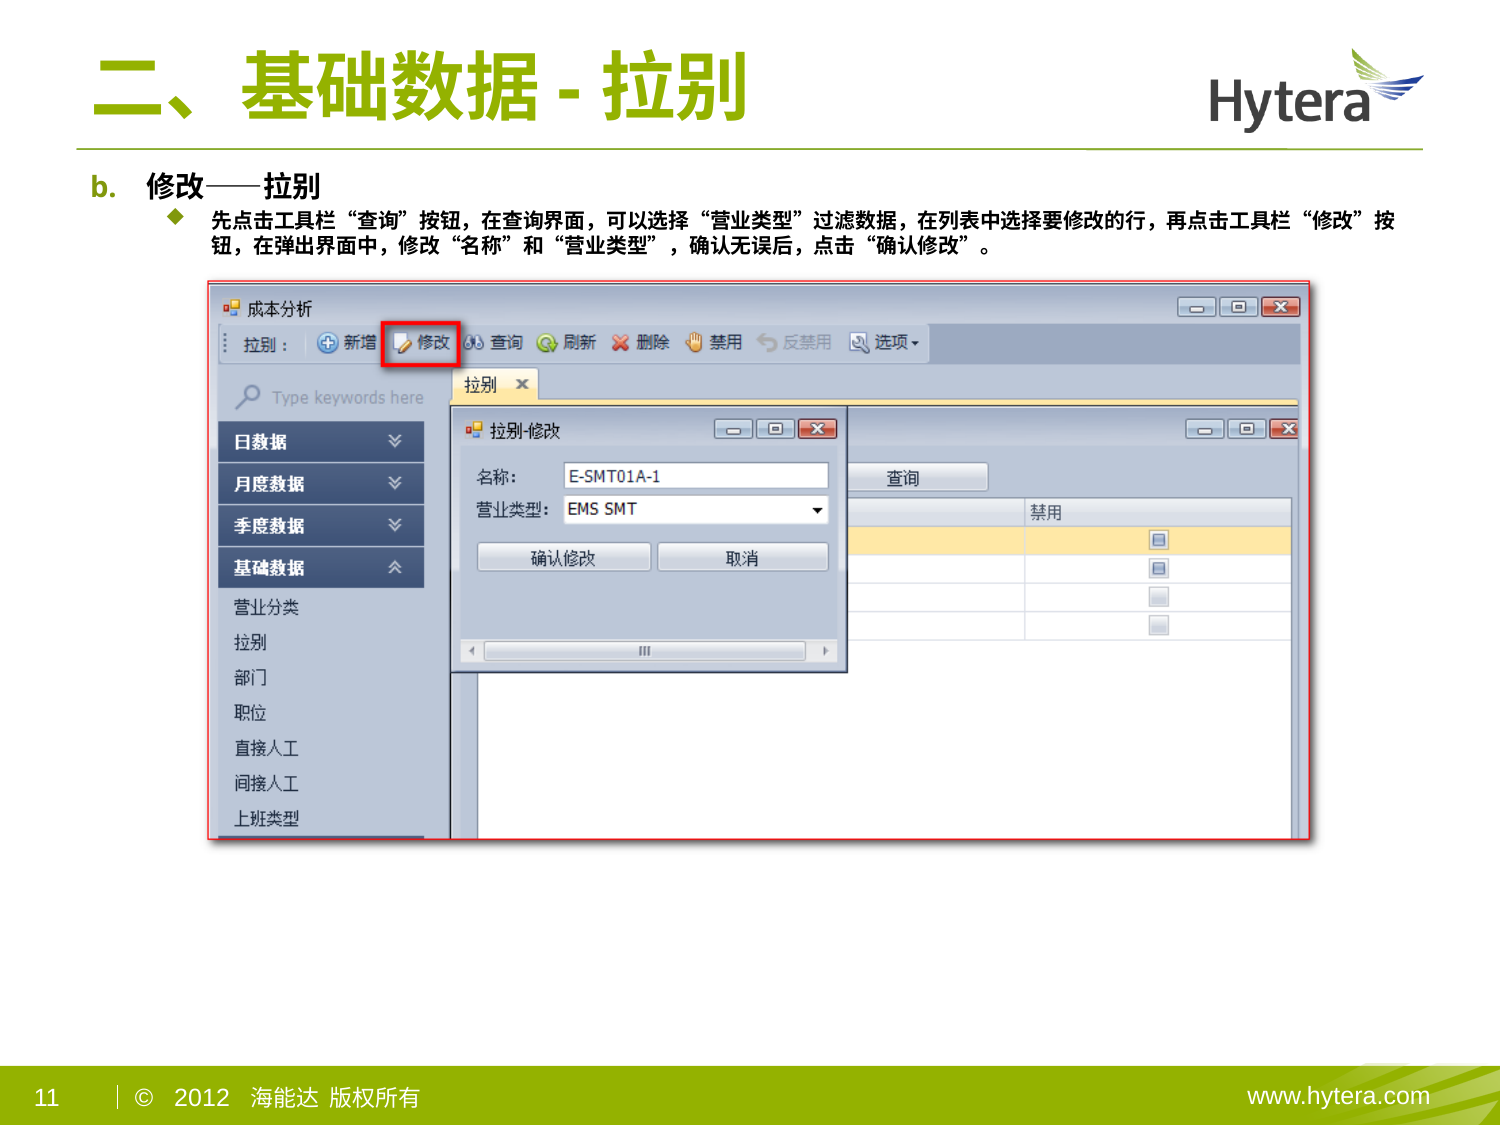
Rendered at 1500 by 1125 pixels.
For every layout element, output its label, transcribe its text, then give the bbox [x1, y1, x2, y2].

title 二、基础数据-拉别 [75, 38, 1425, 131]
picture [194, 266, 1325, 855]
list 修改——拉别 先点击工具栏“查询”按钮，在查询界面，可以选择“营业类型”过滤数据，在列表中选择要修改的行，再点击工具栏“修改”按钮，在弹出界面中，修改“名称”和“营业类型”，确认无误后，点击“确认修改”。 [75, 160, 1425, 1059]
picture [1135, 1063, 1500, 1125]
